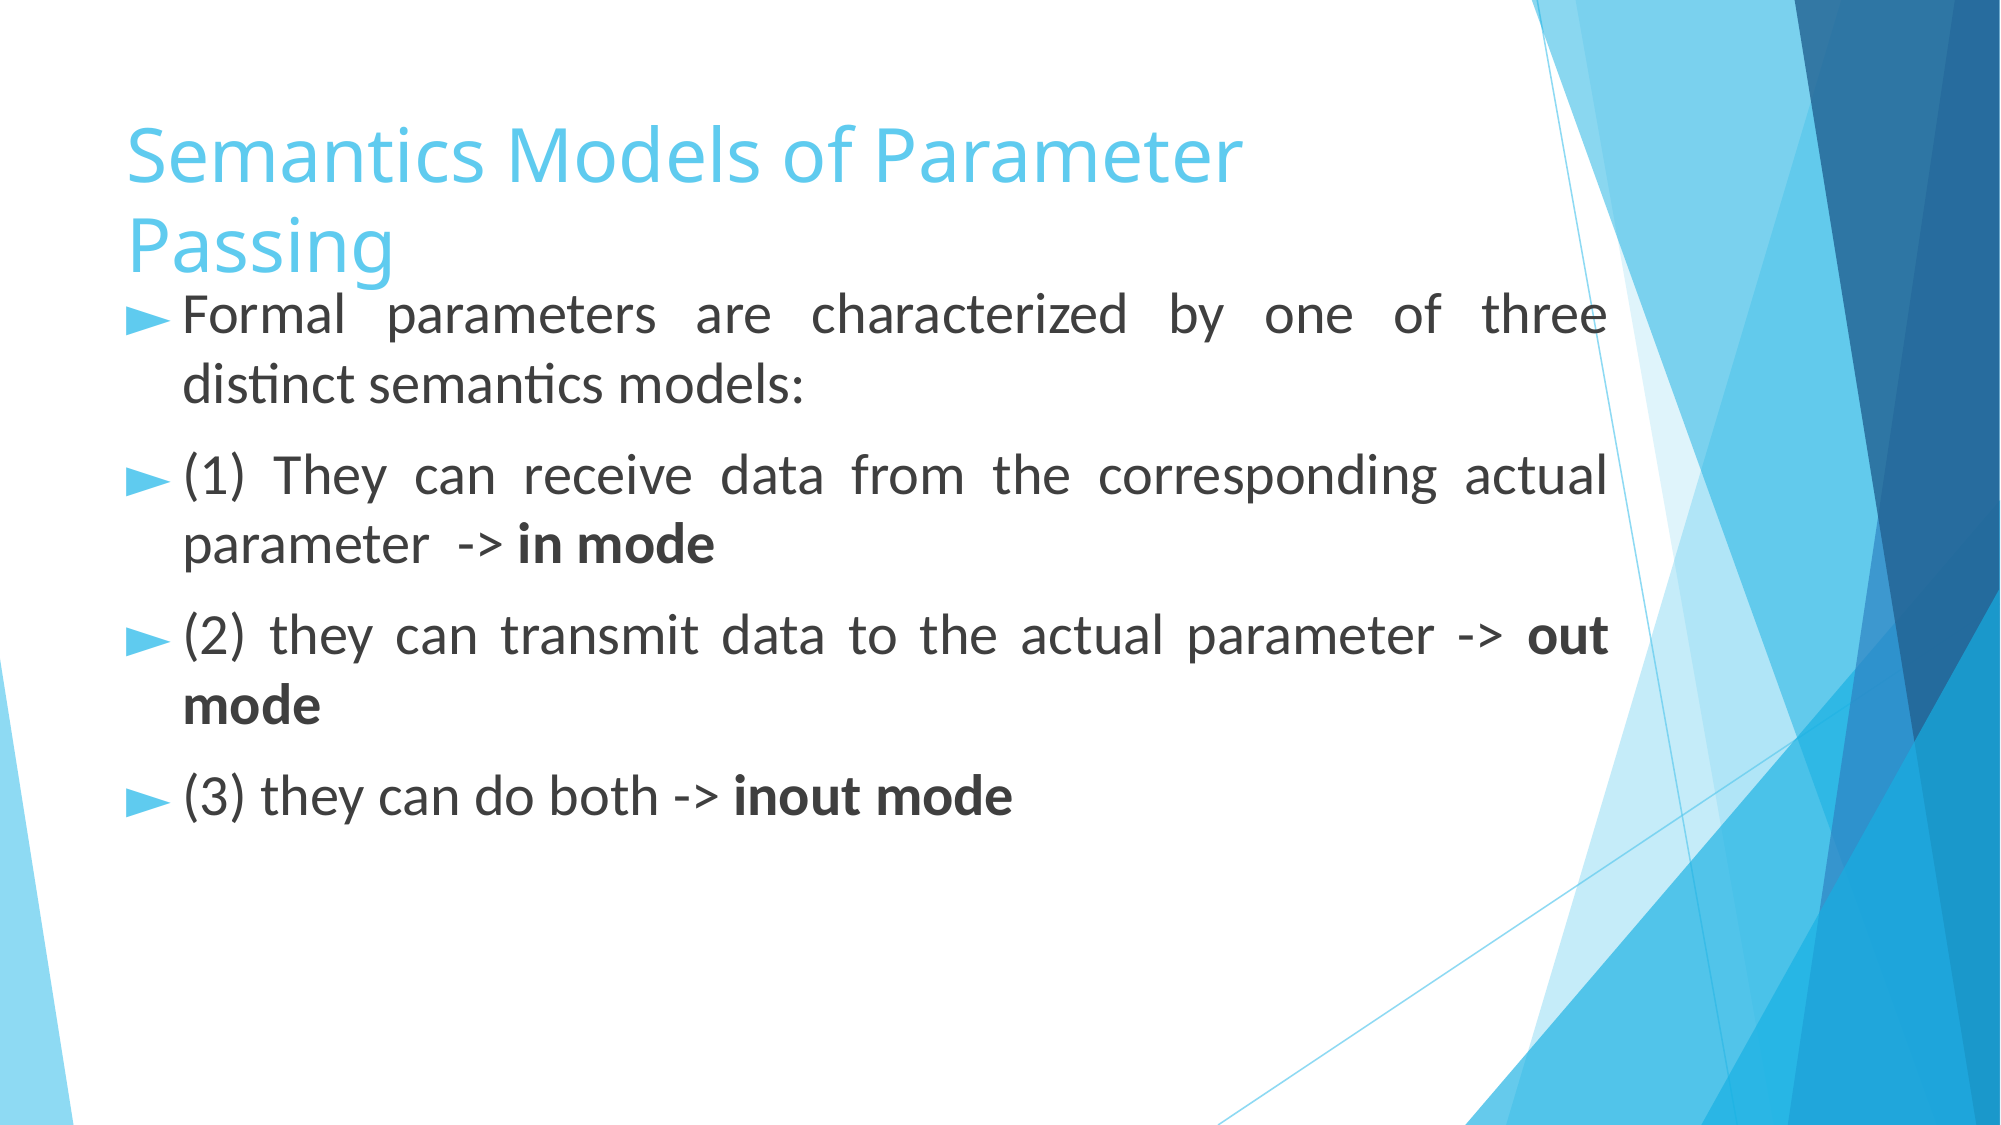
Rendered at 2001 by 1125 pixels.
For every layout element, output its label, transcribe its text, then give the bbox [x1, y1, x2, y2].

title Semantics Models of Parameter Passing [111, 99, 1522, 267]
list Formal parameters are characterized by one of three distinct semantics models: (1) They can receive data from the corresponding actual parameter -> in mode (2) they can transmit data to the actual parameter -> out mode (3) they can do both -> inout mode [111, 267, 1625, 992]
